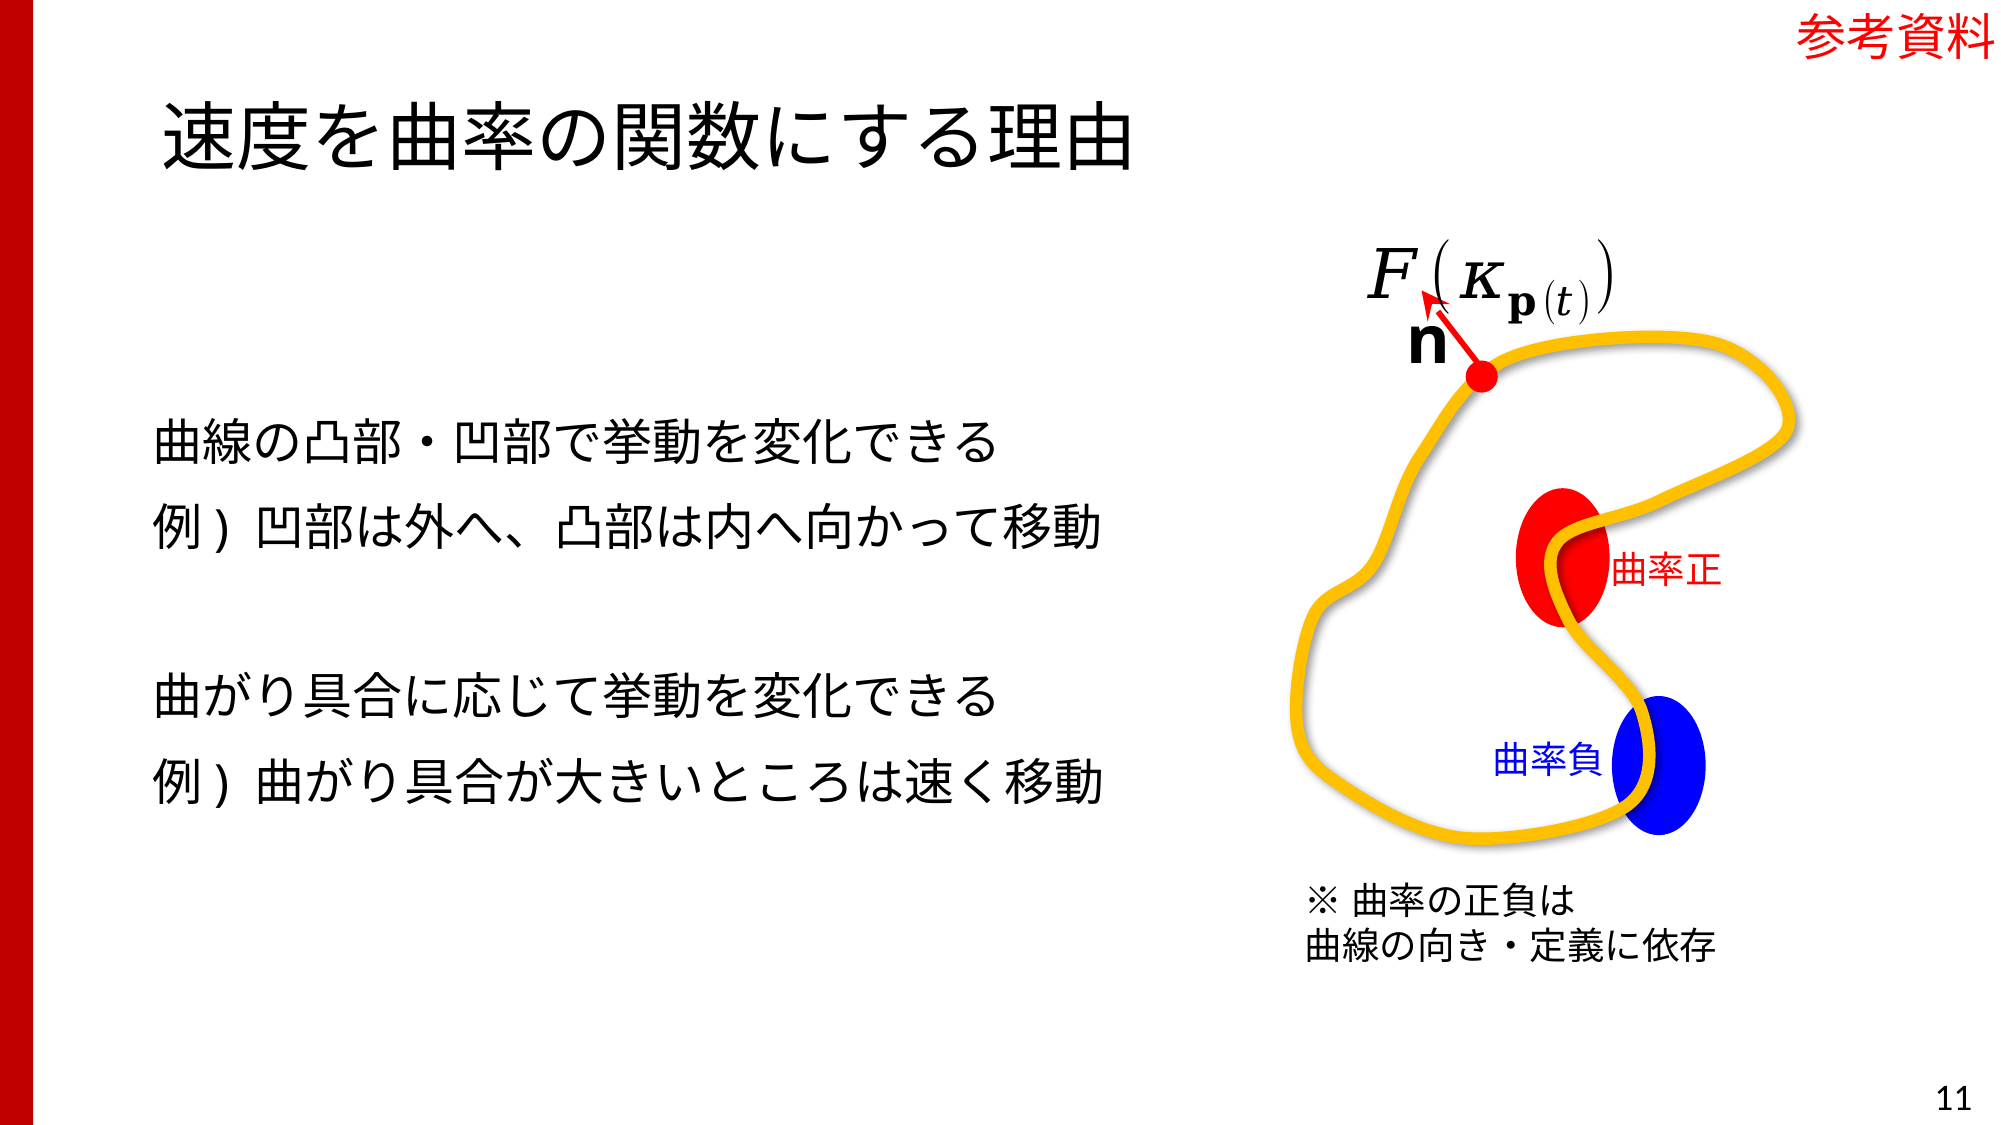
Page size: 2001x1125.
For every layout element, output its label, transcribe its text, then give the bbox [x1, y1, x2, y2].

text_box ※曲率の正負は 曲線の向き・定義に依存 [1290, 869, 1733, 975]
slide_number 11 [1537, 1065, 1987, 1125]
text_box 参考資料 [1781, 0, 2000, 74]
text_box 曲線の凸部・凹部で挙動を変化できる 例) 凹部は外へ、凸部は内へ向かって移動 曲がり具合に応じて挙動を変化できる 例) 曲がり具合が大きいところは速く移動 [137, 402, 1269, 818]
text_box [1296, 234, 1790, 839]
